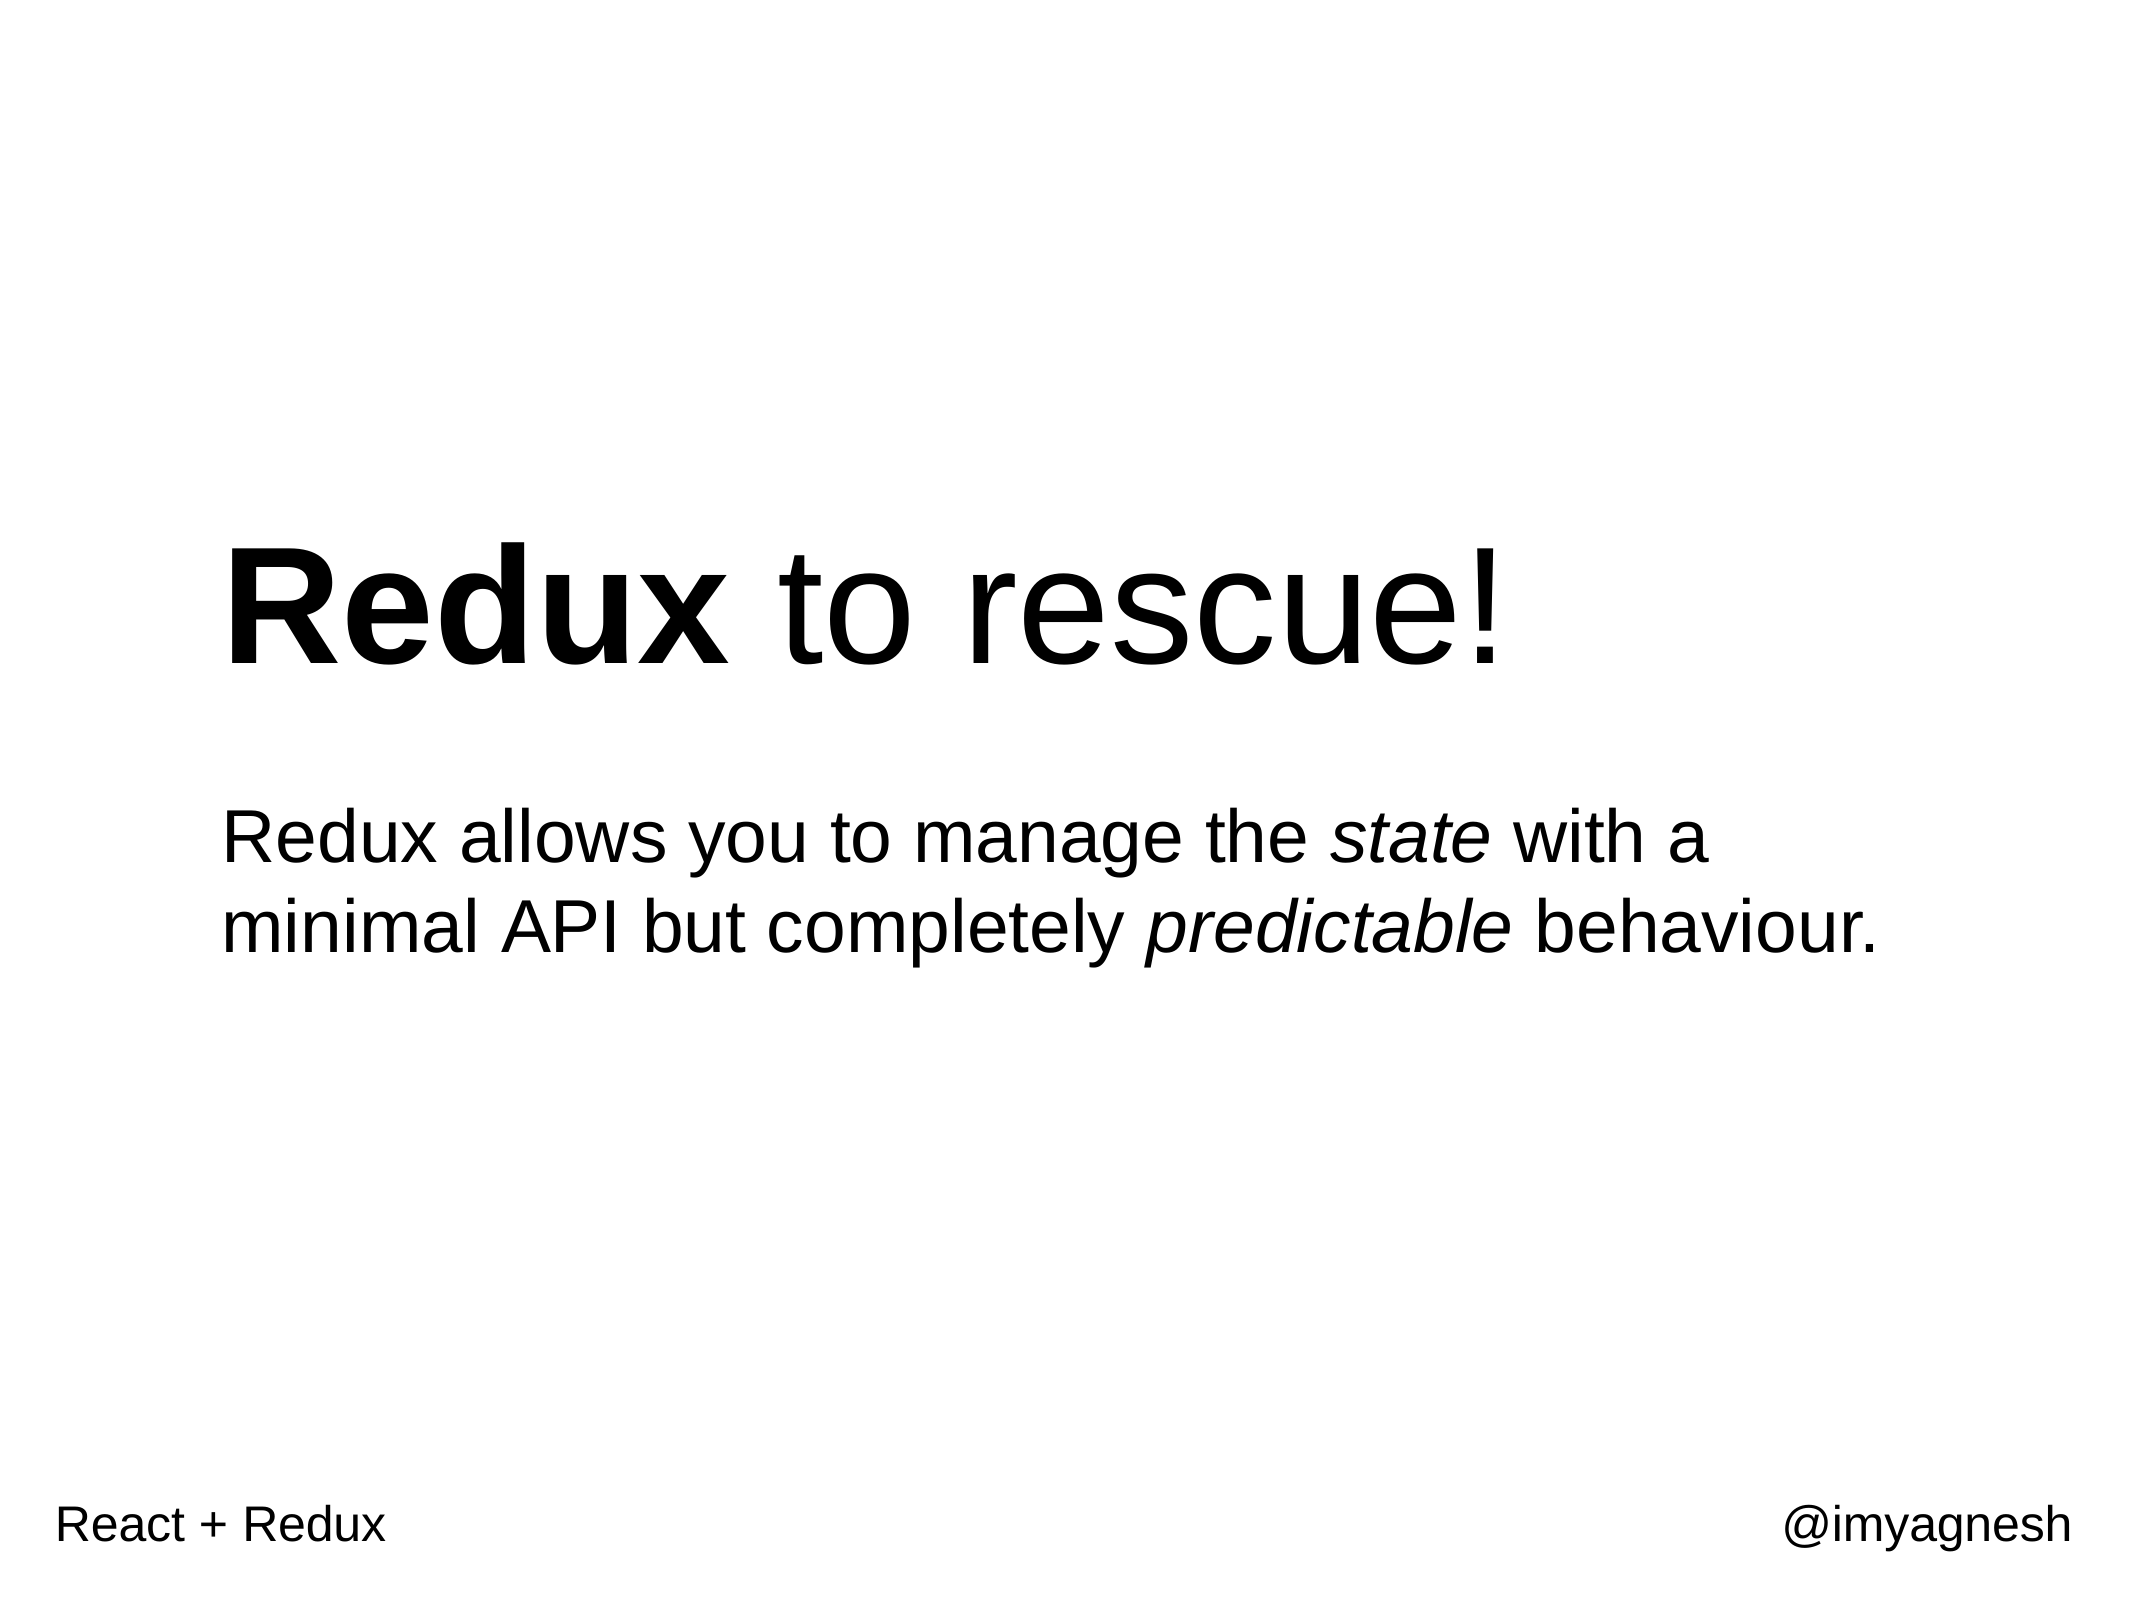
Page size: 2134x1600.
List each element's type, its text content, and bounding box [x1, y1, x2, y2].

footer React + Redux [53, 1493, 389, 1600]
slide_number @imyagnesh [1779, 1493, 2078, 1600]
text_box Redux allows you to manage the state with a minimal API but completely predictable behaviour. [219, 785, 1887, 968]
text_box Redux to rescue! [219, 494, 1512, 697]
